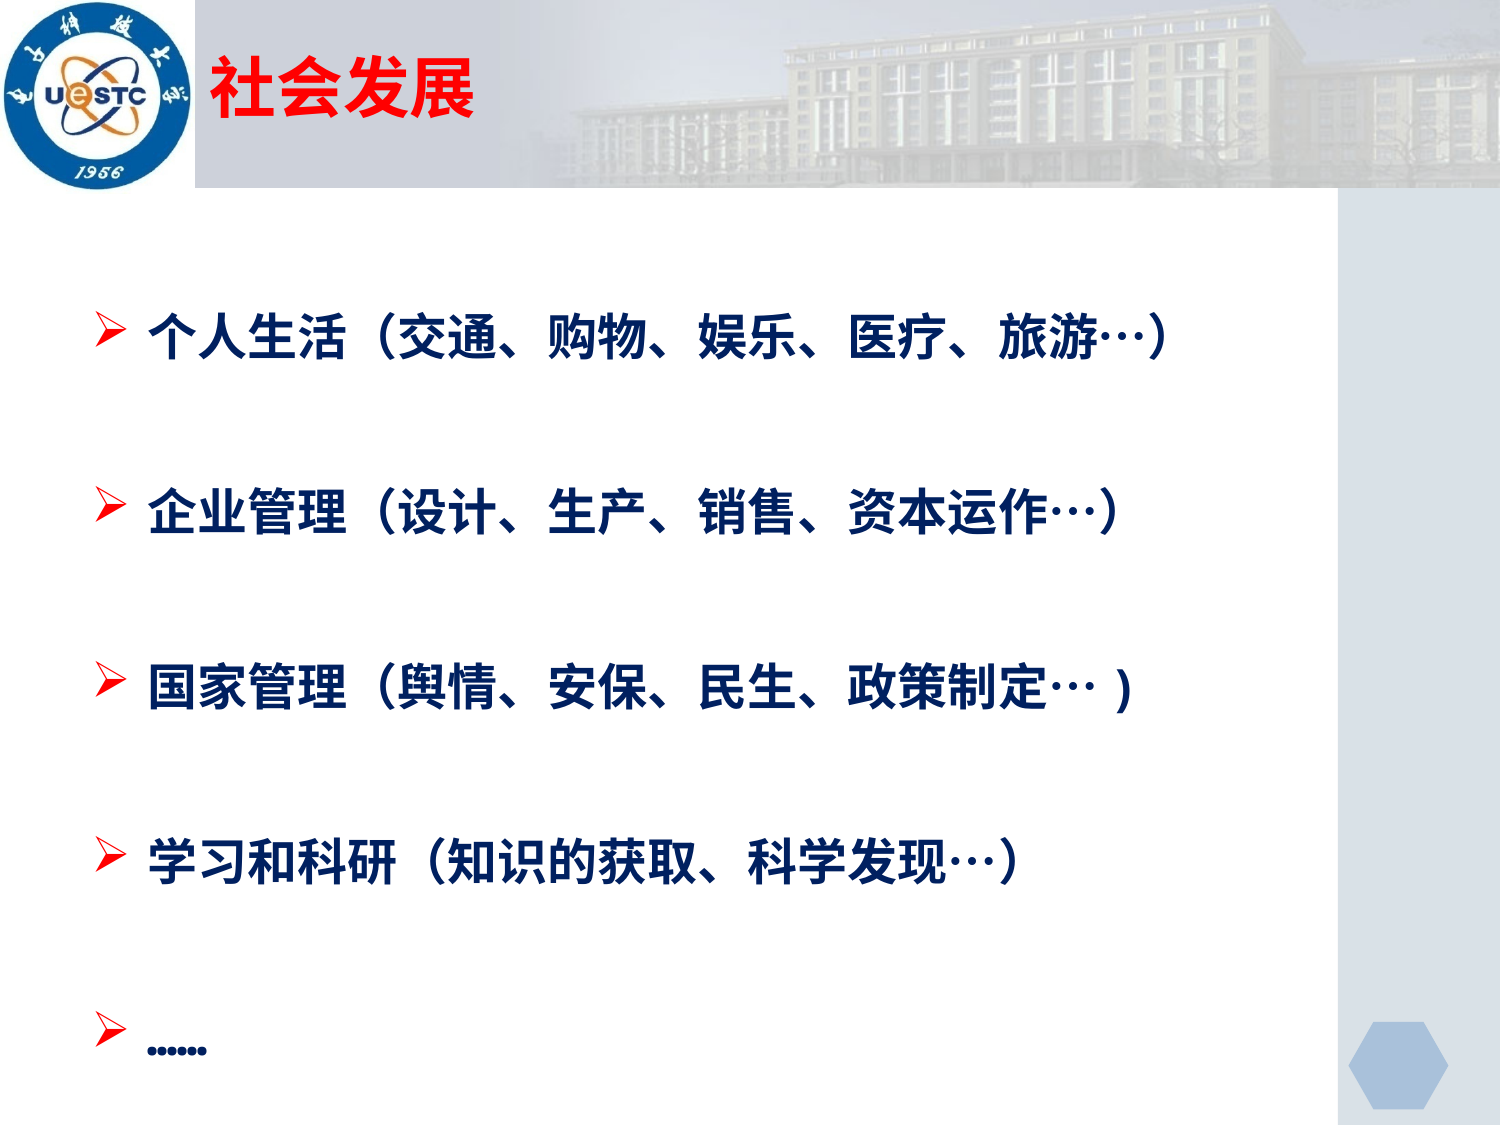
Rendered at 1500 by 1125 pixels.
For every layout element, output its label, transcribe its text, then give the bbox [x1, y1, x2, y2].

picture [0, 0, 1500, 194]
text_box 个人生活（交通、购物、娱乐、医疗、旅游…） 企业管理（设计、生产、销售、资本运作…） 国家管理（舆情、安保、民生、政策制定…) 学习和科研（知识的获取、科学发现…） …… [76, 208, 1329, 1073]
title 社会发展 [194, 37, 1433, 181]
